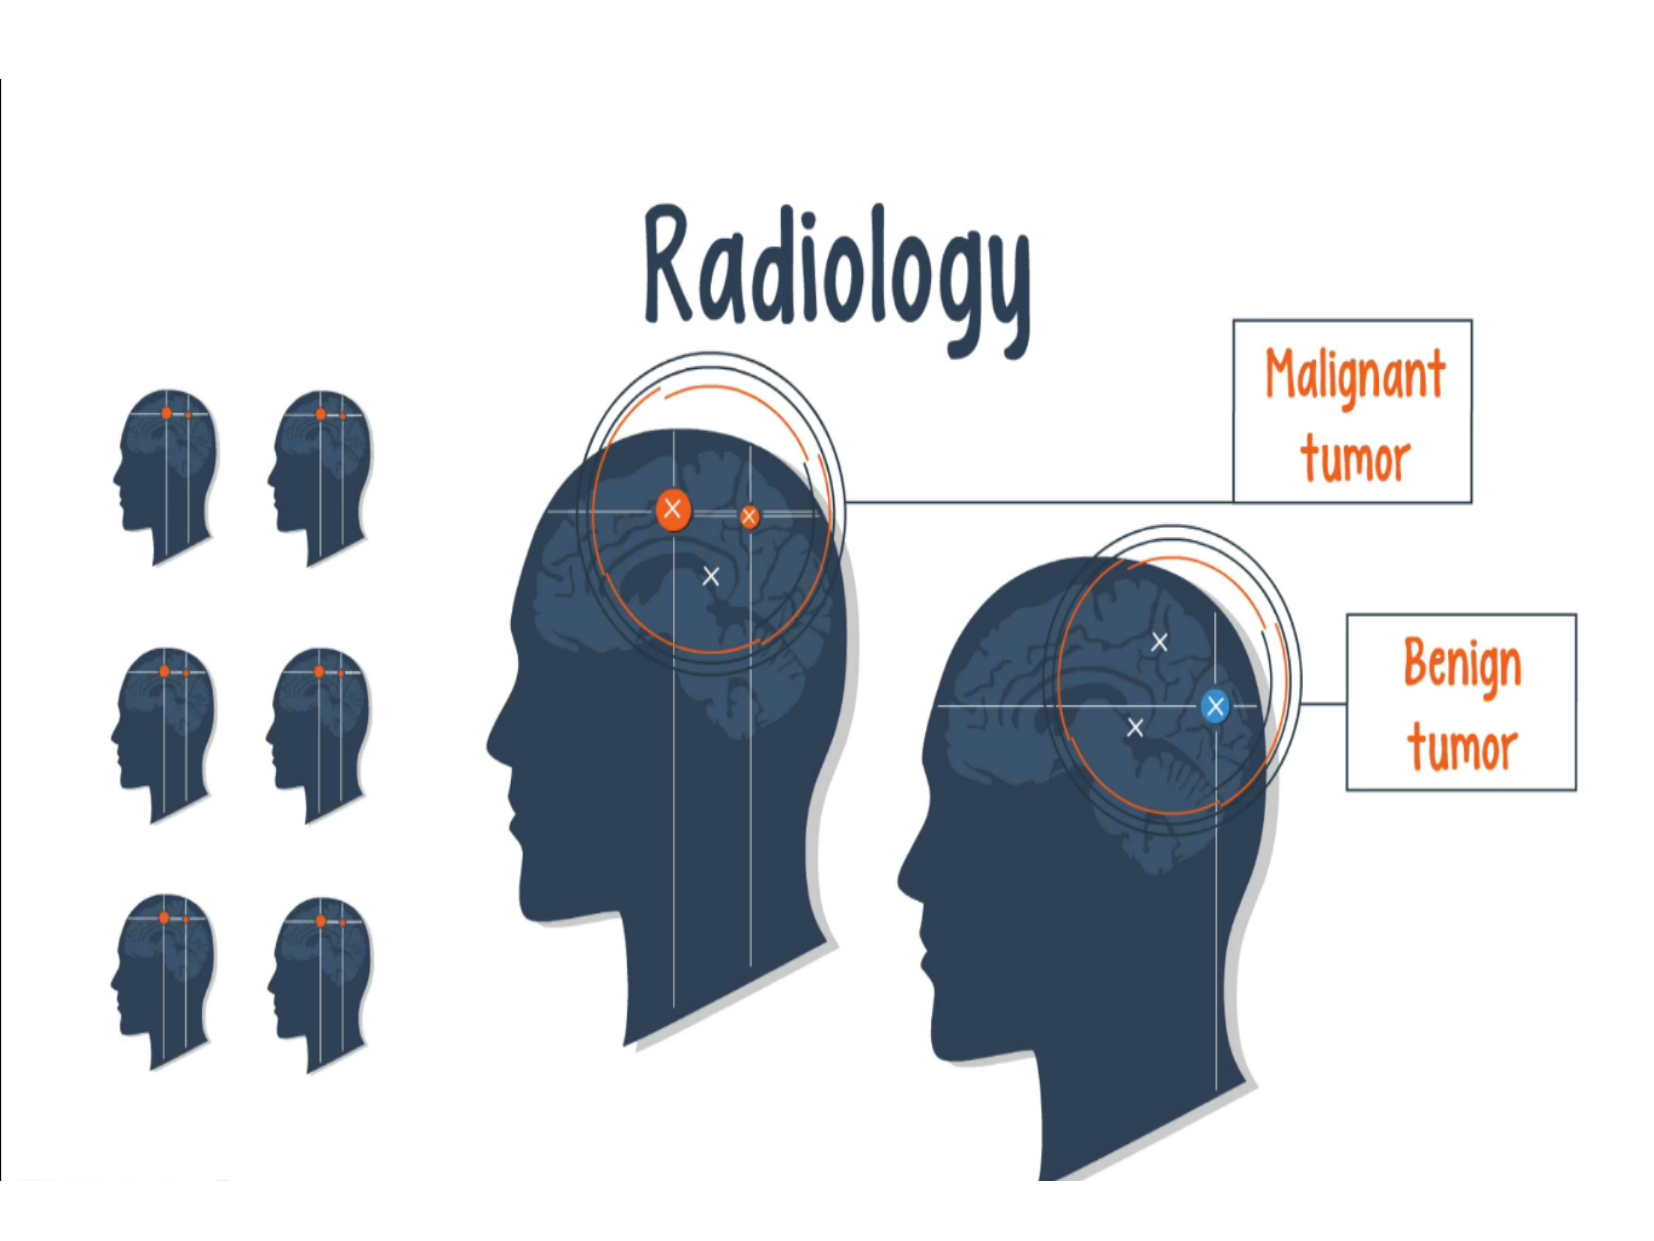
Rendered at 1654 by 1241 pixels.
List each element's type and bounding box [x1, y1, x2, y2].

picture [0, 79, 1654, 1181]
